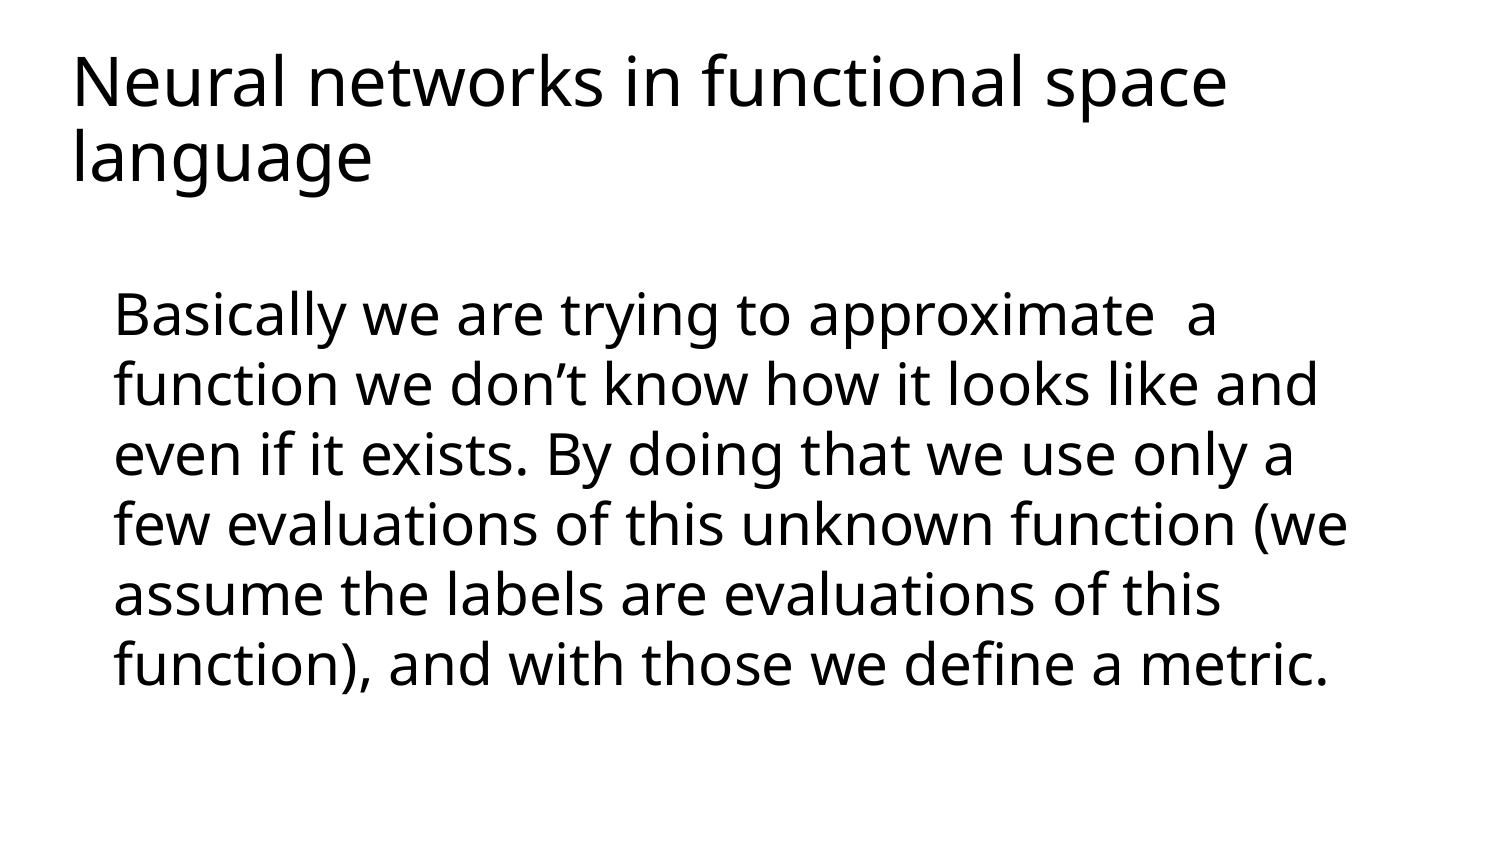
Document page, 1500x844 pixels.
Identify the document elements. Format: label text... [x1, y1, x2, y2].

title Neural networks in functional space language [56, 32, 1318, 121]
text_box Basically we are trying to approximate a function we don’t know how it looks like and even if it exists. By doing that we use only a few evaluations of this unknown function (we assume the labels are evaluations of this function), and with those we define a metric. [98, 262, 1402, 812]
